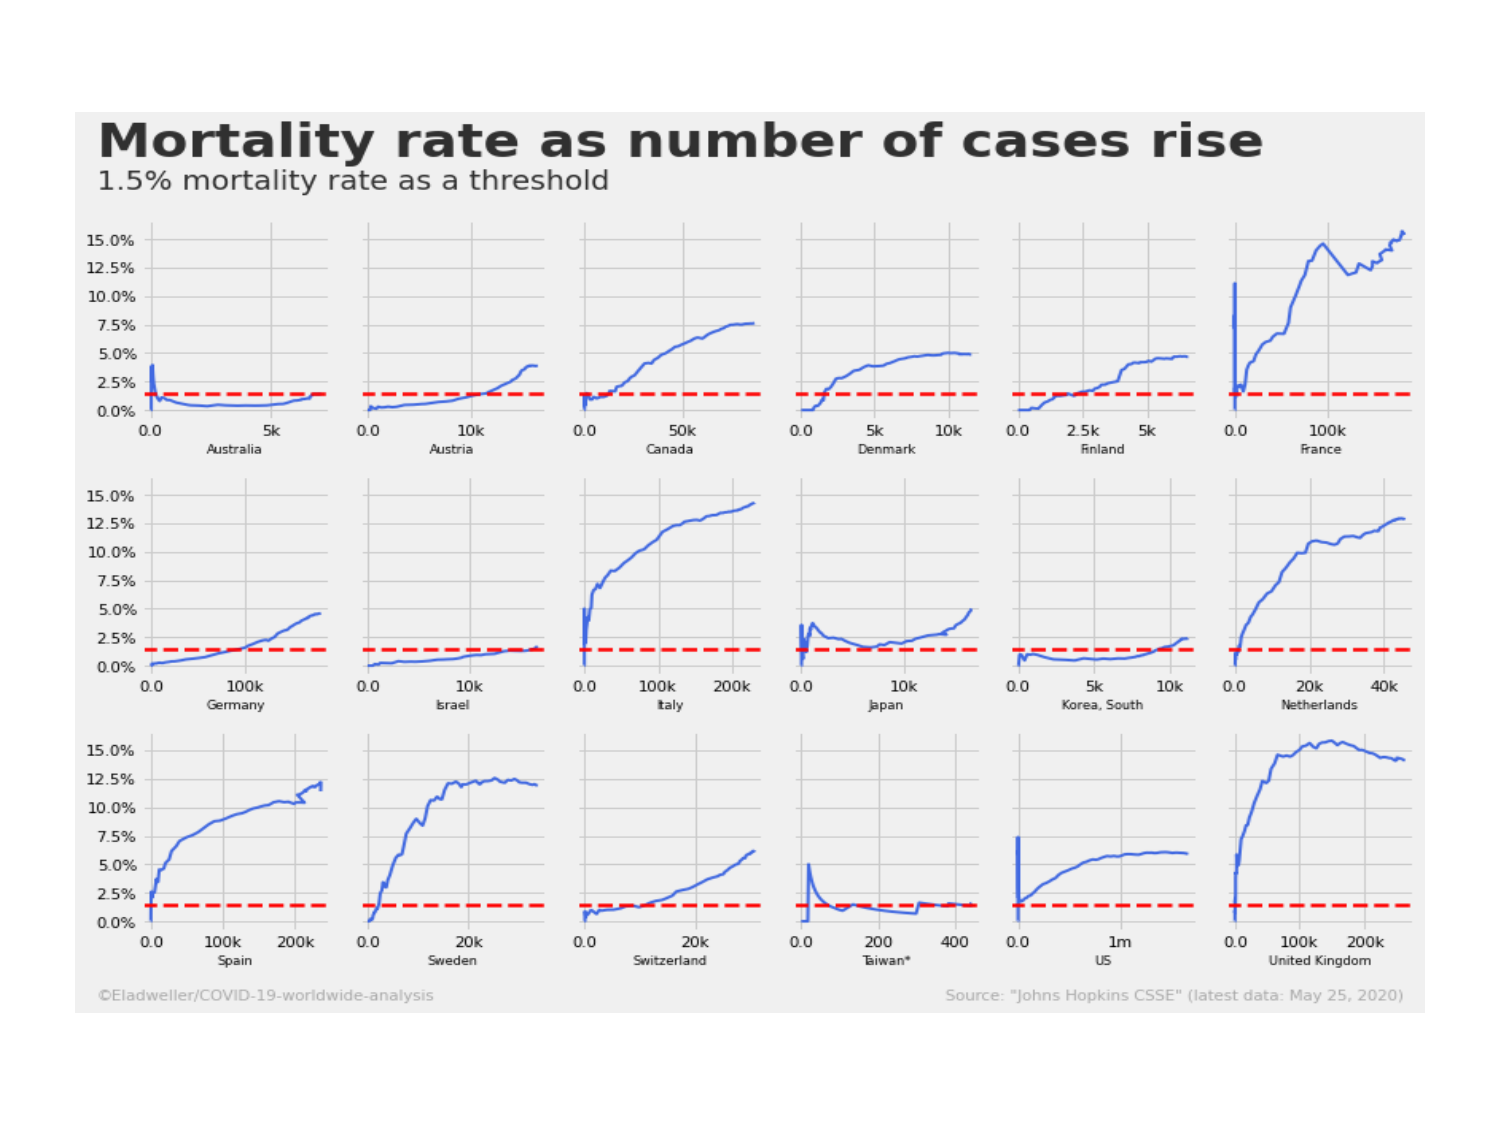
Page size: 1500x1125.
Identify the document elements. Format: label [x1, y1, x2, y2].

picture [74, 112, 1426, 1013]
